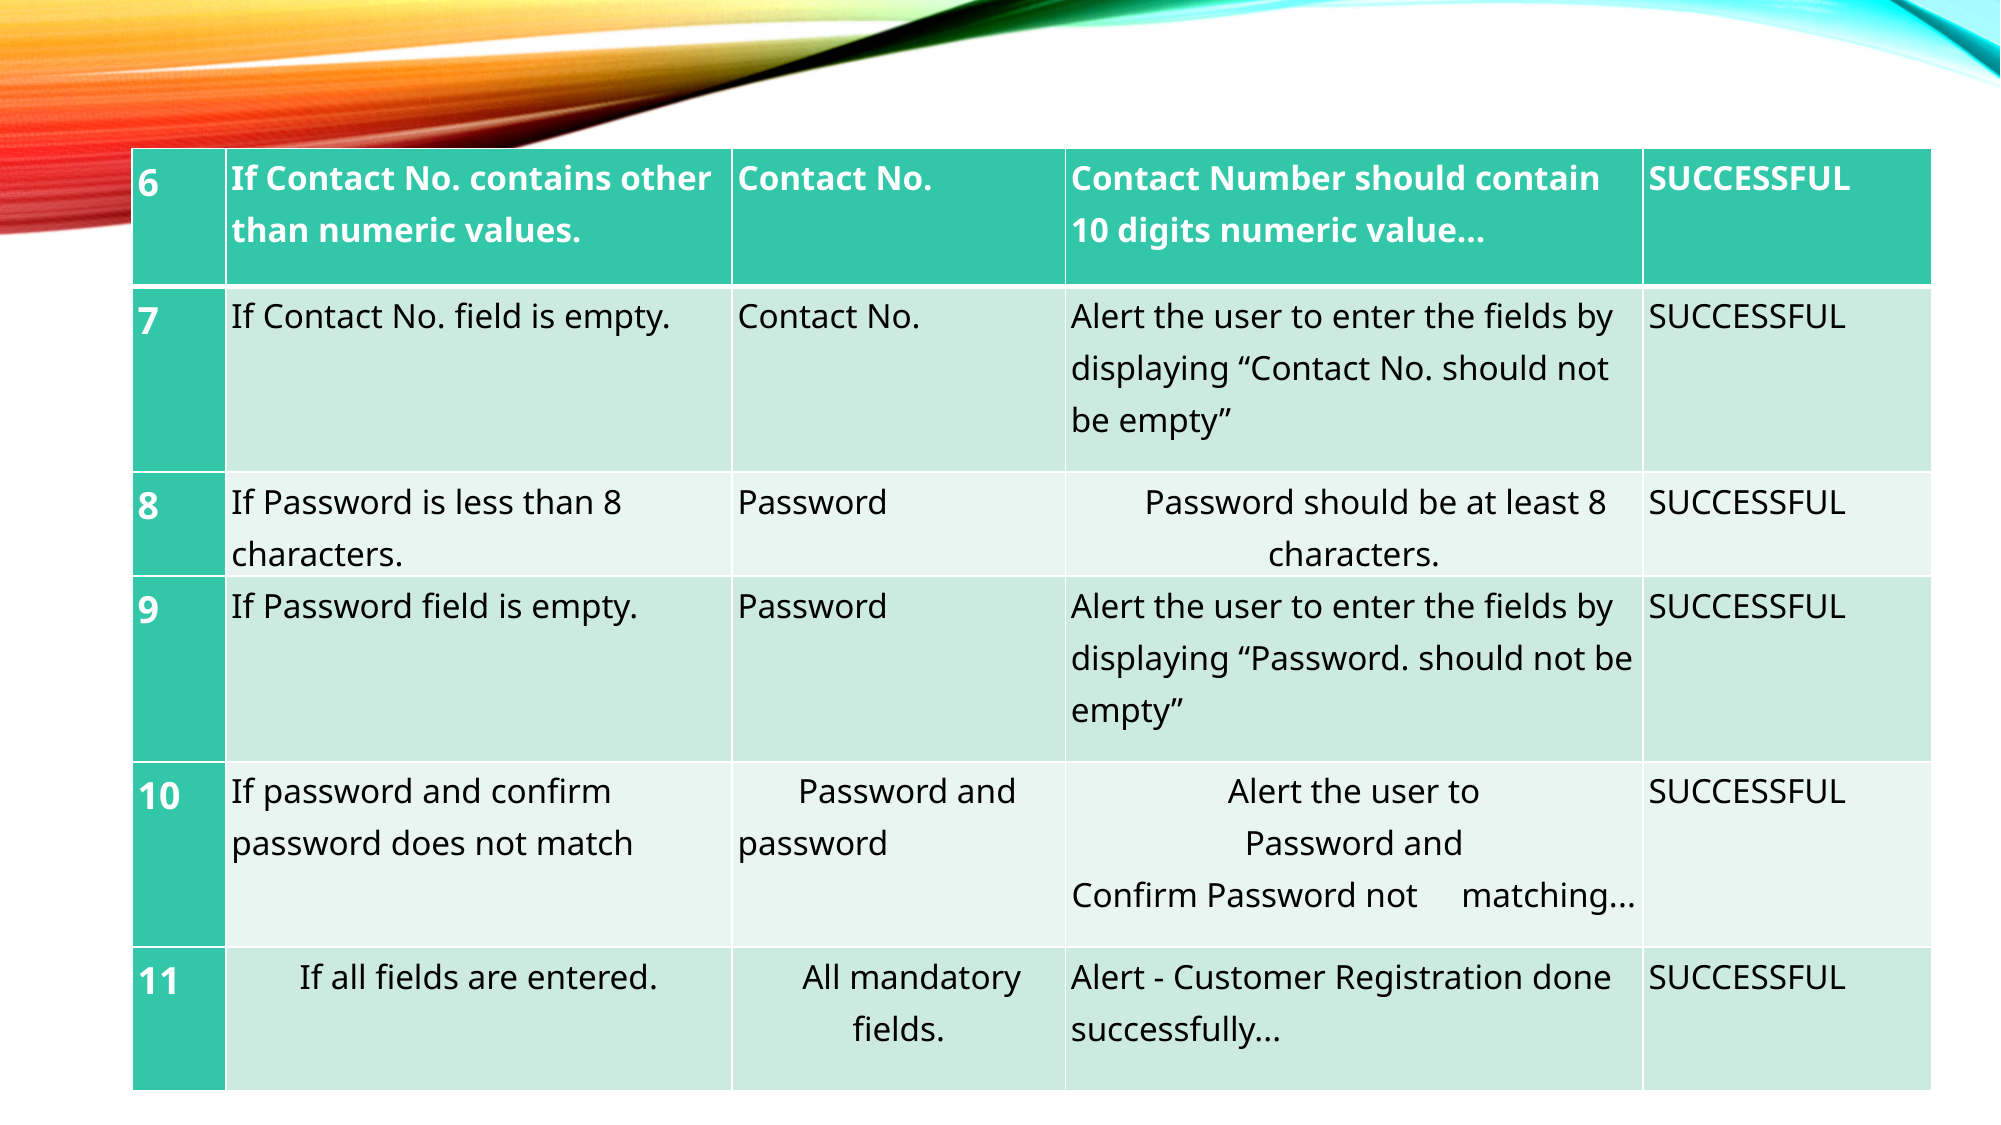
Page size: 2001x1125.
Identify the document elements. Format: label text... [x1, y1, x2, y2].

table_cell If Password field is empty. [227, 577, 731, 761]
table_header Contact No. [733, 149, 1065, 284]
table_cell SUCCESSFUL [1644, 473, 1931, 575]
table_cell If Password is less than 8 characters. [227, 473, 731, 575]
table_header 6 [133, 149, 225, 284]
table_cell SUCCESSFUL [1644, 289, 1931, 471]
table_cell Alert the user to Password and Confirm Password not matching... [1066, 763, 1642, 946]
table_cell Alert the user to enter the fields by displaying “Contact No. should not be empty” [1066, 289, 1642, 471]
table_cell Alert - Customer Registration done successfully... [1066, 948, 1642, 1090]
table_cell SUCCESSFUL [1644, 577, 1931, 761]
table_header If Contact No. contains other than numeric values. [227, 149, 731, 284]
table_cell 11 [133, 948, 225, 1090]
table_header Contact Number should contain 10 digits numeric value… [1066, 149, 1642, 284]
table_cell If Contact No. field is empty. [227, 289, 731, 471]
table_cell 8 [133, 473, 225, 575]
table_cell Contact No. [733, 289, 1065, 471]
table_cell If password and confirm password does not match [227, 763, 731, 946]
table_cell SUCCESSFUL [1644, 763, 1931, 946]
table_header SUCCESSFUL [1644, 149, 1931, 284]
table_cell 9 [133, 577, 225, 761]
table_cell Password [733, 577, 1065, 761]
picture [0, 0, 2000, 237]
table_cell 10 [133, 763, 225, 946]
table_cell Alert the user to enter the fields by displaying “Password. should not be empty” [1066, 577, 1642, 761]
table_cell All mandatory fields. [733, 948, 1065, 1090]
table_cell SUCCESSFUL [1644, 948, 1931, 1090]
table_cell 7 [133, 289, 225, 471]
table_cell Password should be at least 8 characters. [1066, 473, 1642, 575]
table_cell If all fields are entered. [227, 948, 731, 1090]
table_cell Password [733, 473, 1065, 575]
table_cell Password and password [733, 763, 1065, 946]
